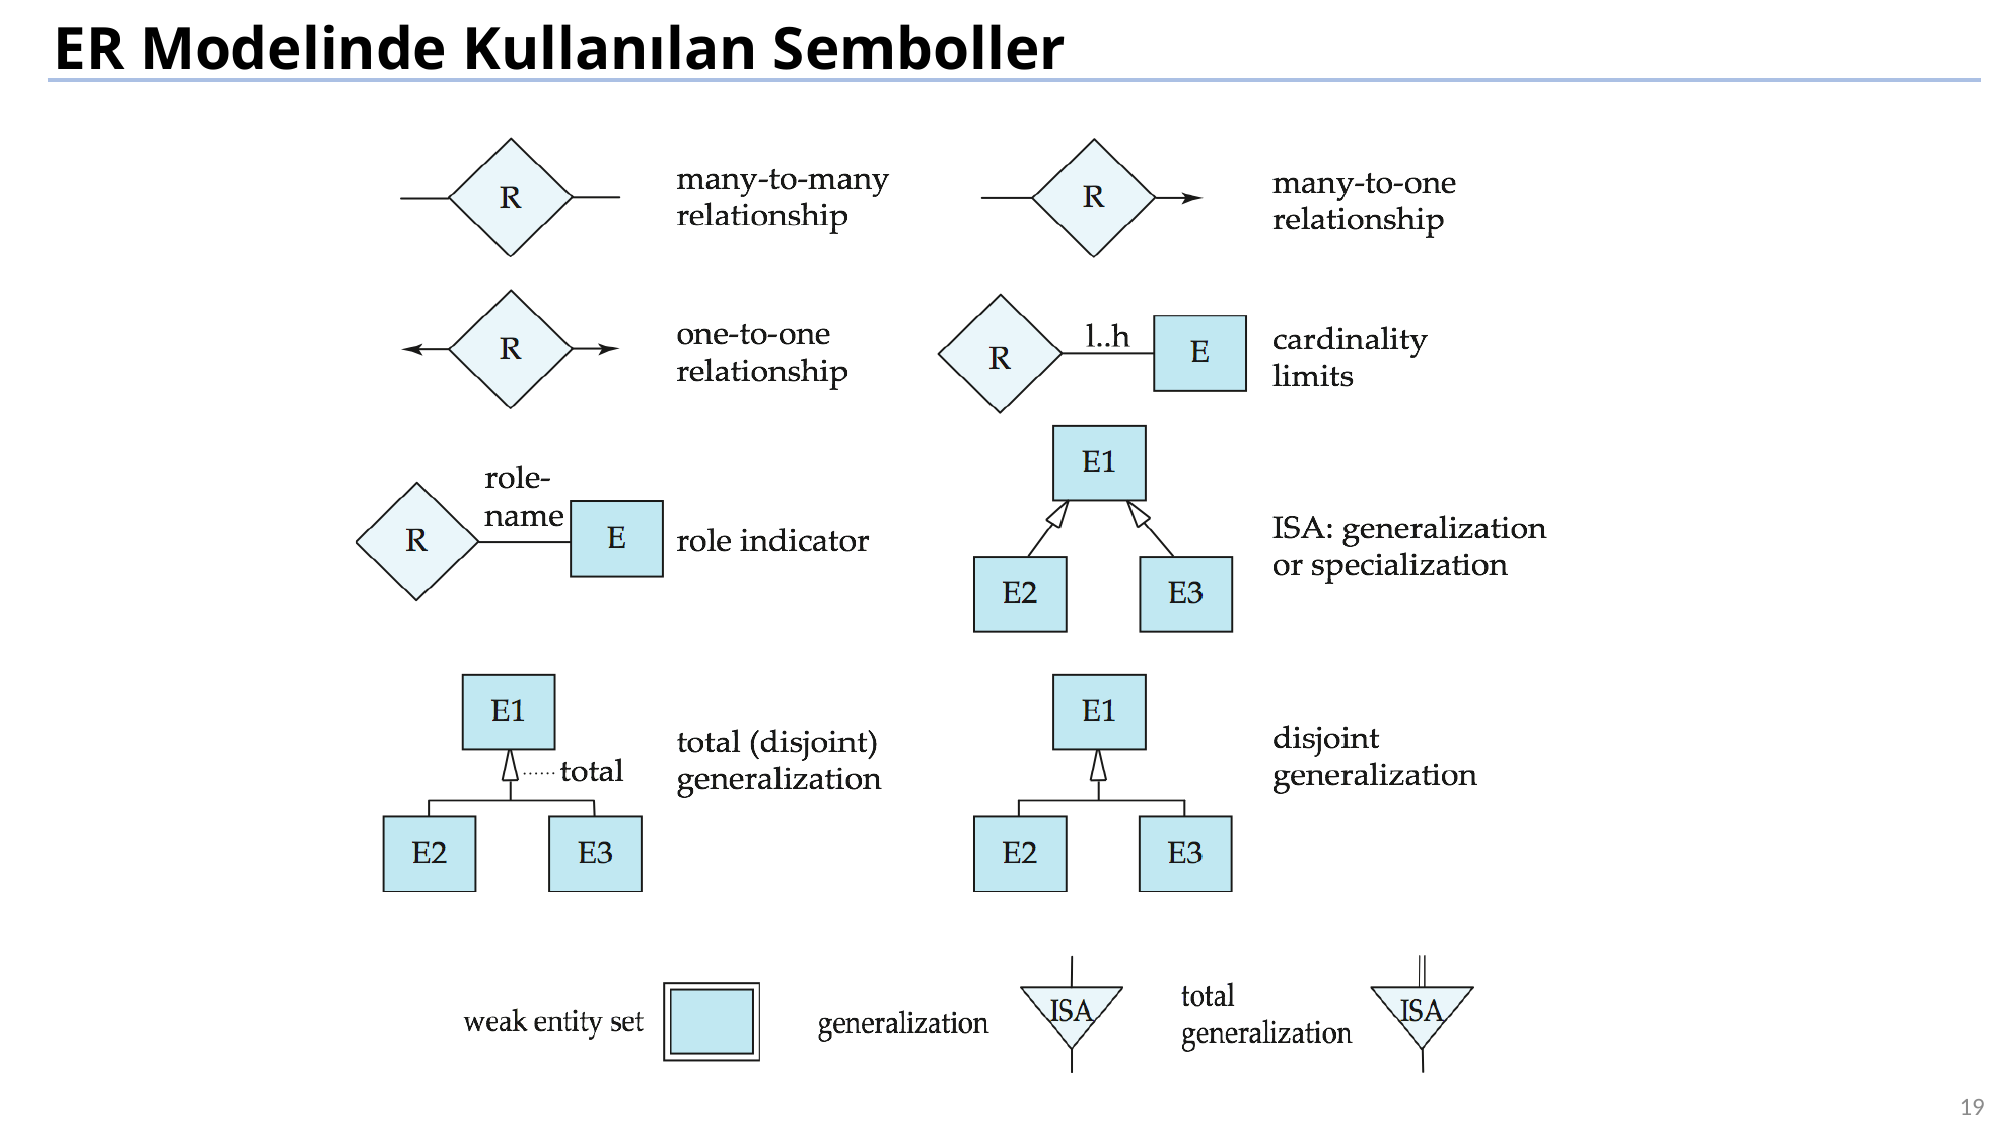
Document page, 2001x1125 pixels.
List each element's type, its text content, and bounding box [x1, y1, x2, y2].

picture [463, 935, 1475, 1073]
picture [355, 113, 1556, 892]
text_box ER Modelinde Kullanılan Semboller [38, 6, 1808, 96]
slide_number 19 [1550, 1085, 2000, 1125]
